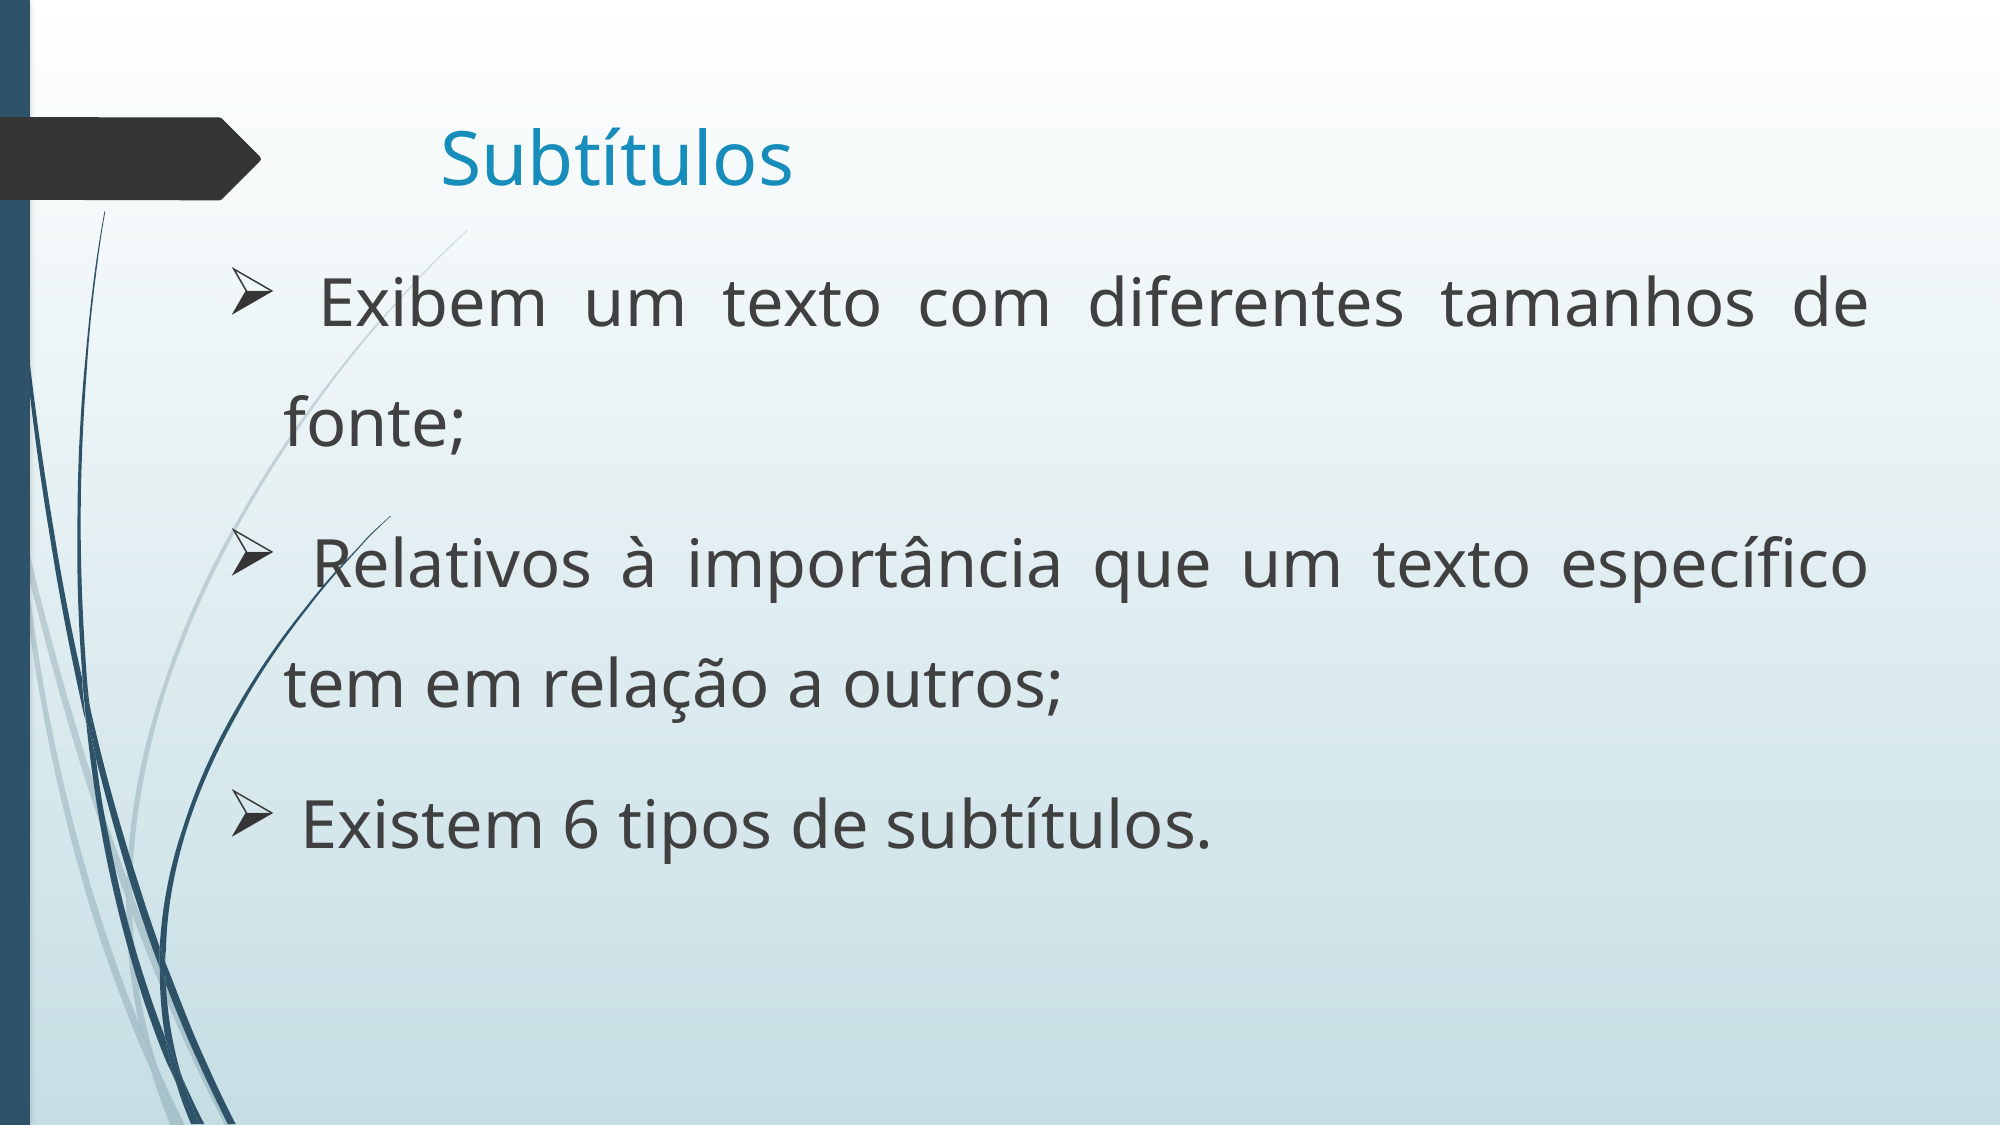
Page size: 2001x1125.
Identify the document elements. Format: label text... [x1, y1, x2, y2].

list Exibem um texto com diferentes tamanhos de fonte; Relativos à importância que um texto específico tem em relação a outros; Existem 6 tipos de subtítulos. [211, 211, 1888, 970]
title Subtítulos [425, 102, 1888, 211]
